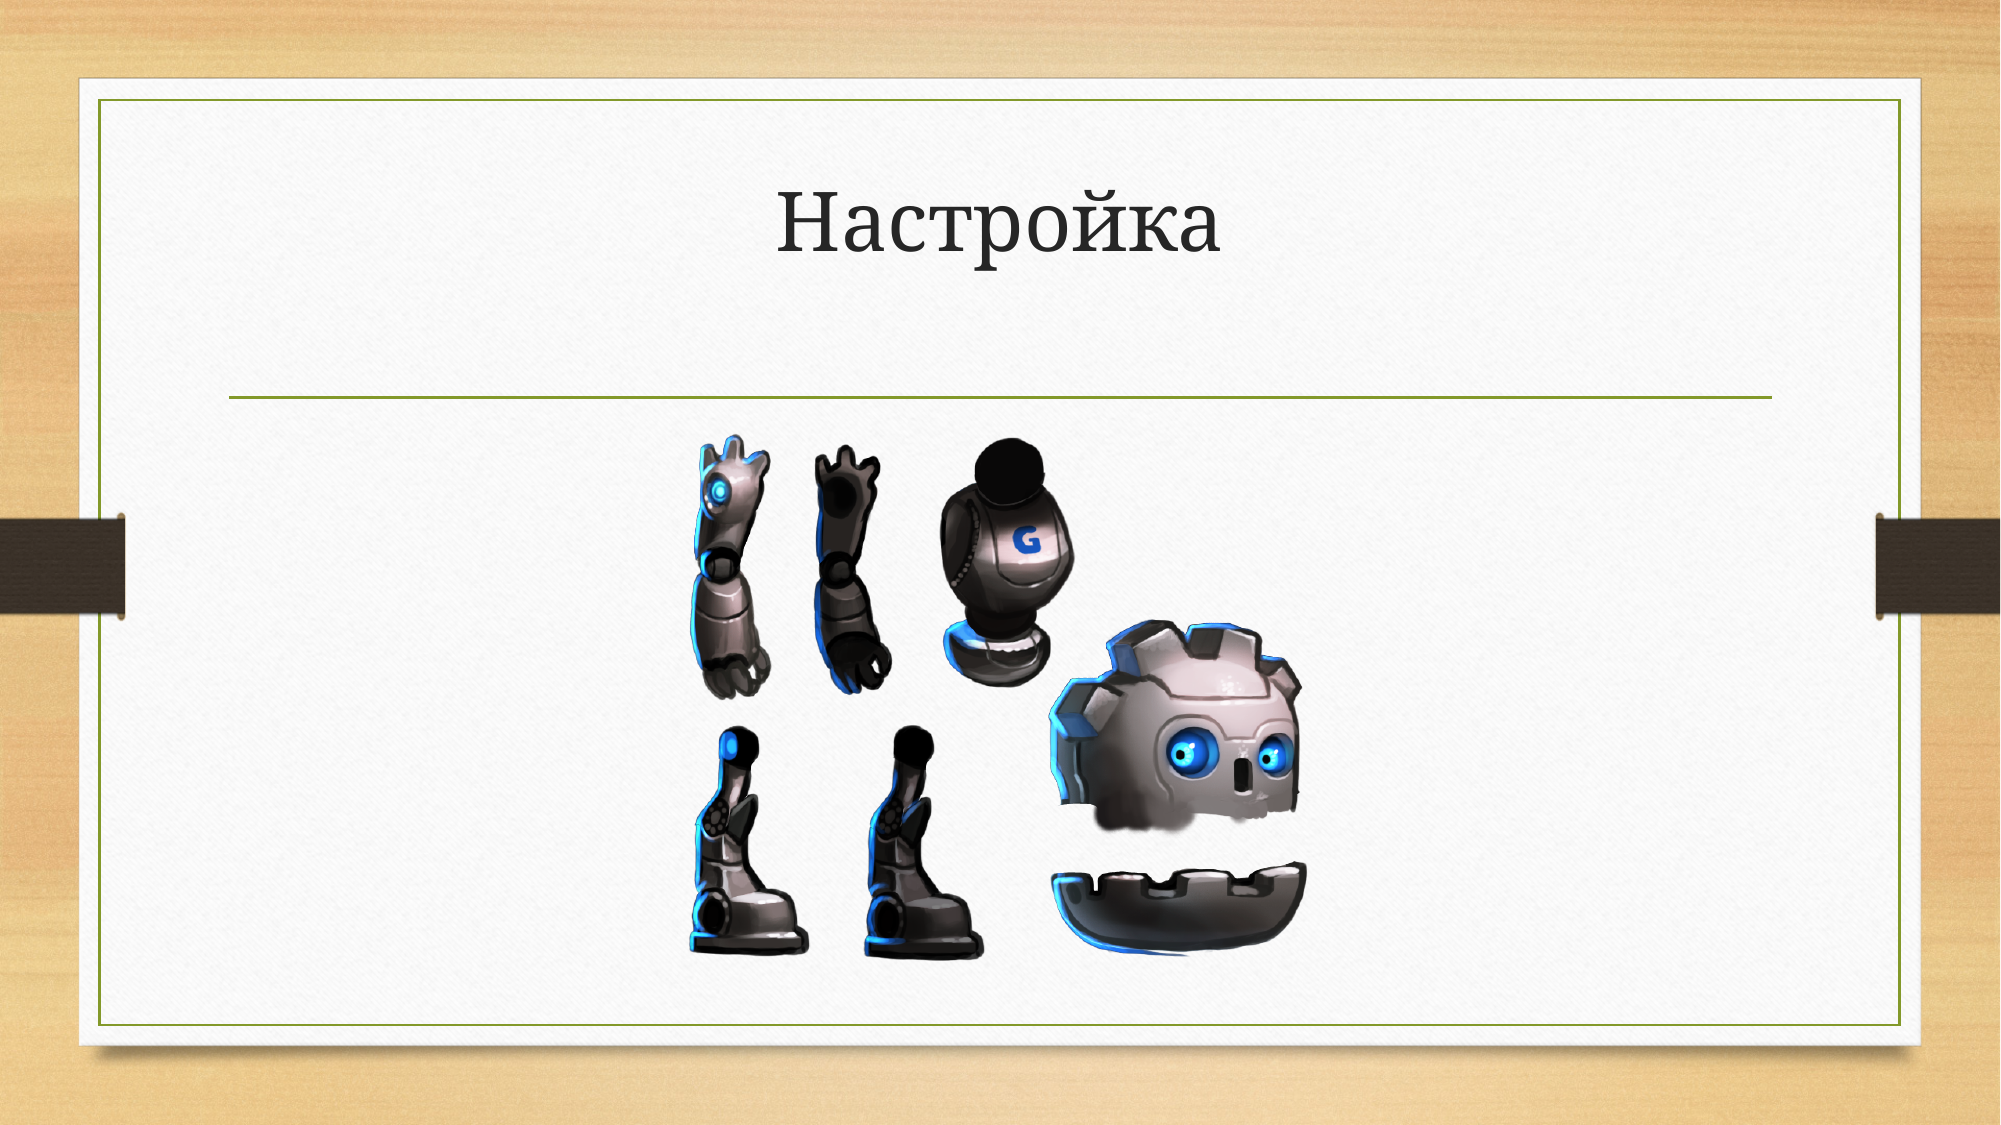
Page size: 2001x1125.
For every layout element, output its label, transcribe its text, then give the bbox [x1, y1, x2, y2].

picture [0, 0, 2001, 1125]
title Настройка [212, 161, 1788, 375]
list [668, 419, 1332, 964]
